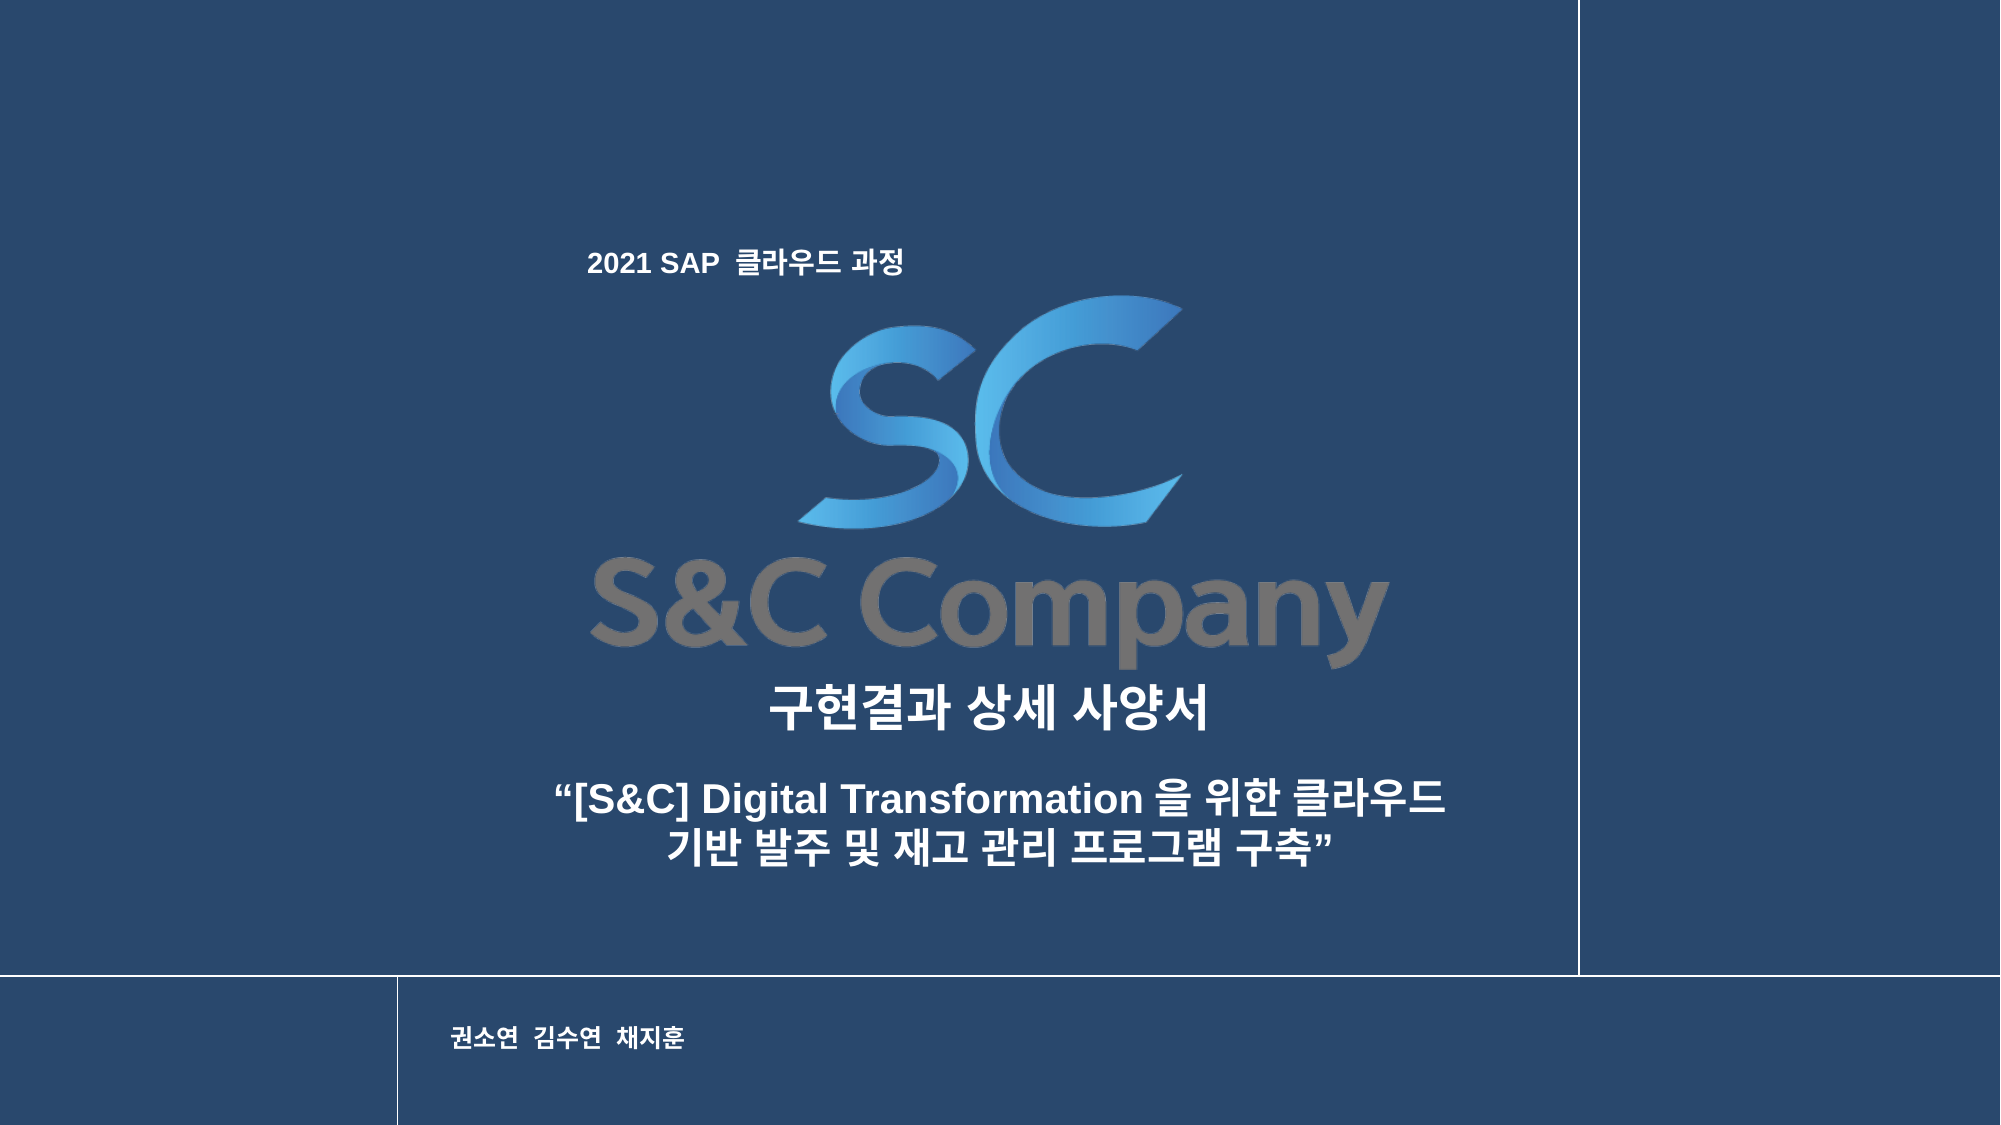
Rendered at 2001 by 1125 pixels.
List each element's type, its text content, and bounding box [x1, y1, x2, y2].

text_box “[S&C] Digital Transformation을 위한 클라우드 기반 발주 및 재고 관리 프로그램 구축” [502, 764, 1498, 880]
picture [589, 295, 1390, 670]
text_box 2021 SAP 클라우드 과정 [572, 229, 931, 295]
text_box 구현결과 상세 사양서 [644, 679, 1336, 745]
text_box 권소연 김수연 채지훈 [435, 1014, 873, 1060]
